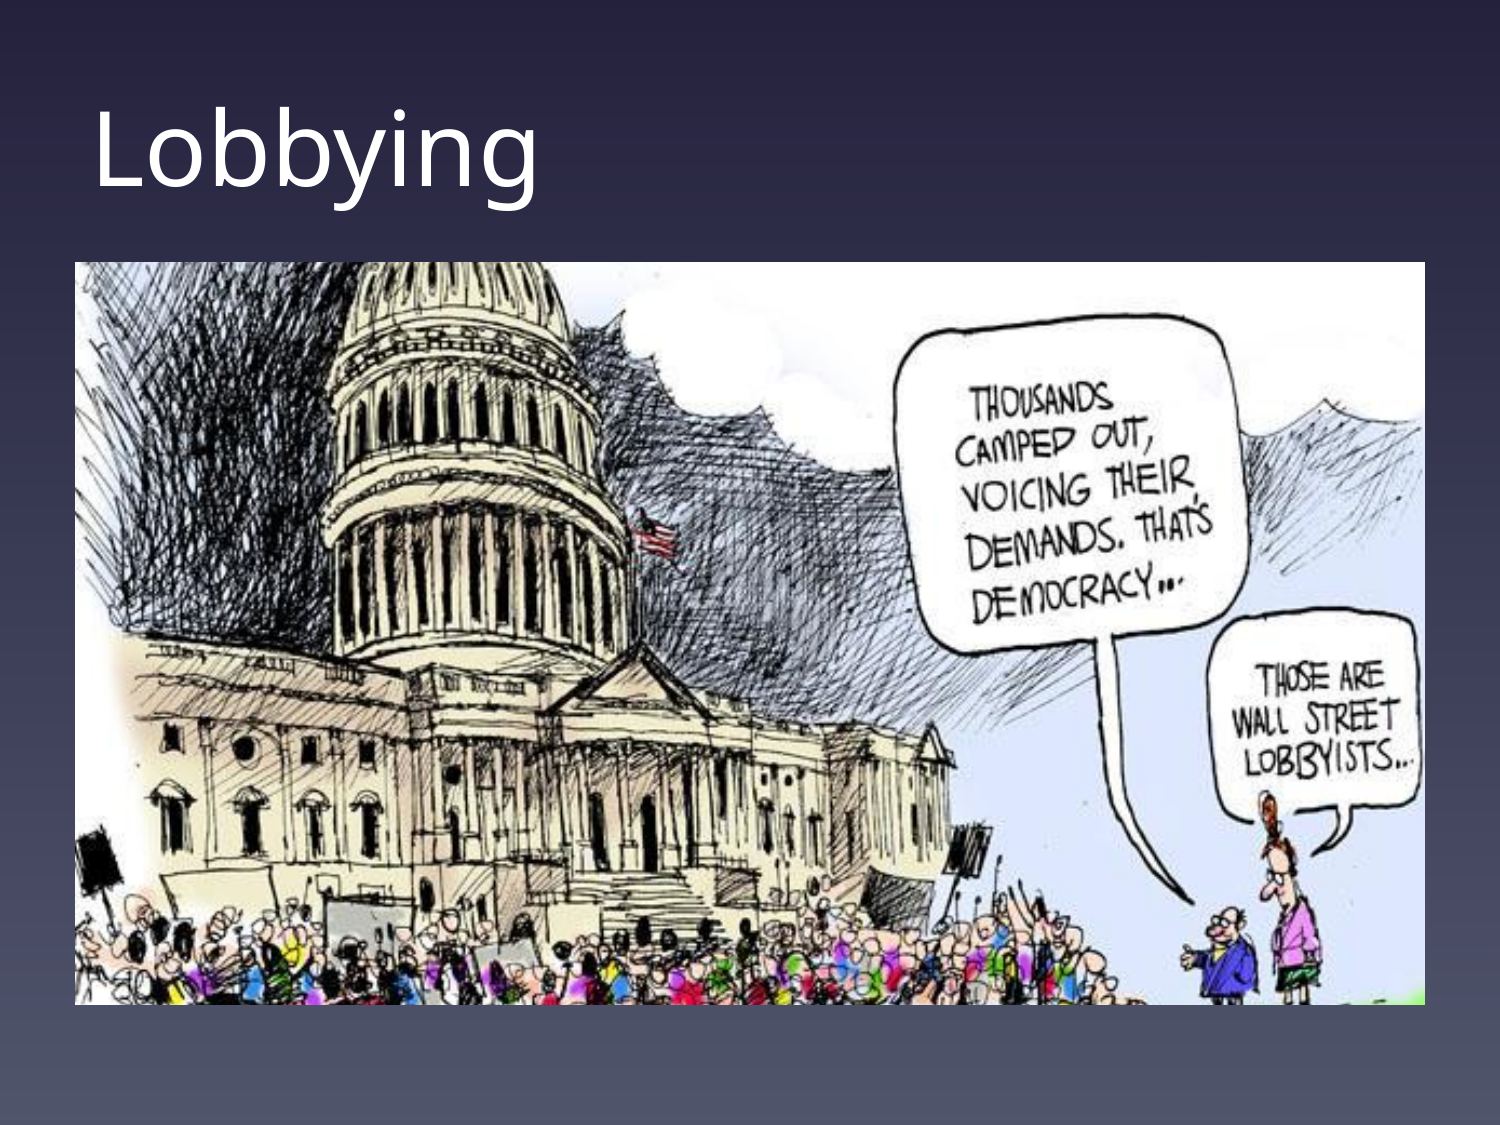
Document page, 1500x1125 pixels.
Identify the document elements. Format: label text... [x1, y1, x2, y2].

title Lobbying [75, 75, 1425, 261]
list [74, 262, 1426, 1006]
